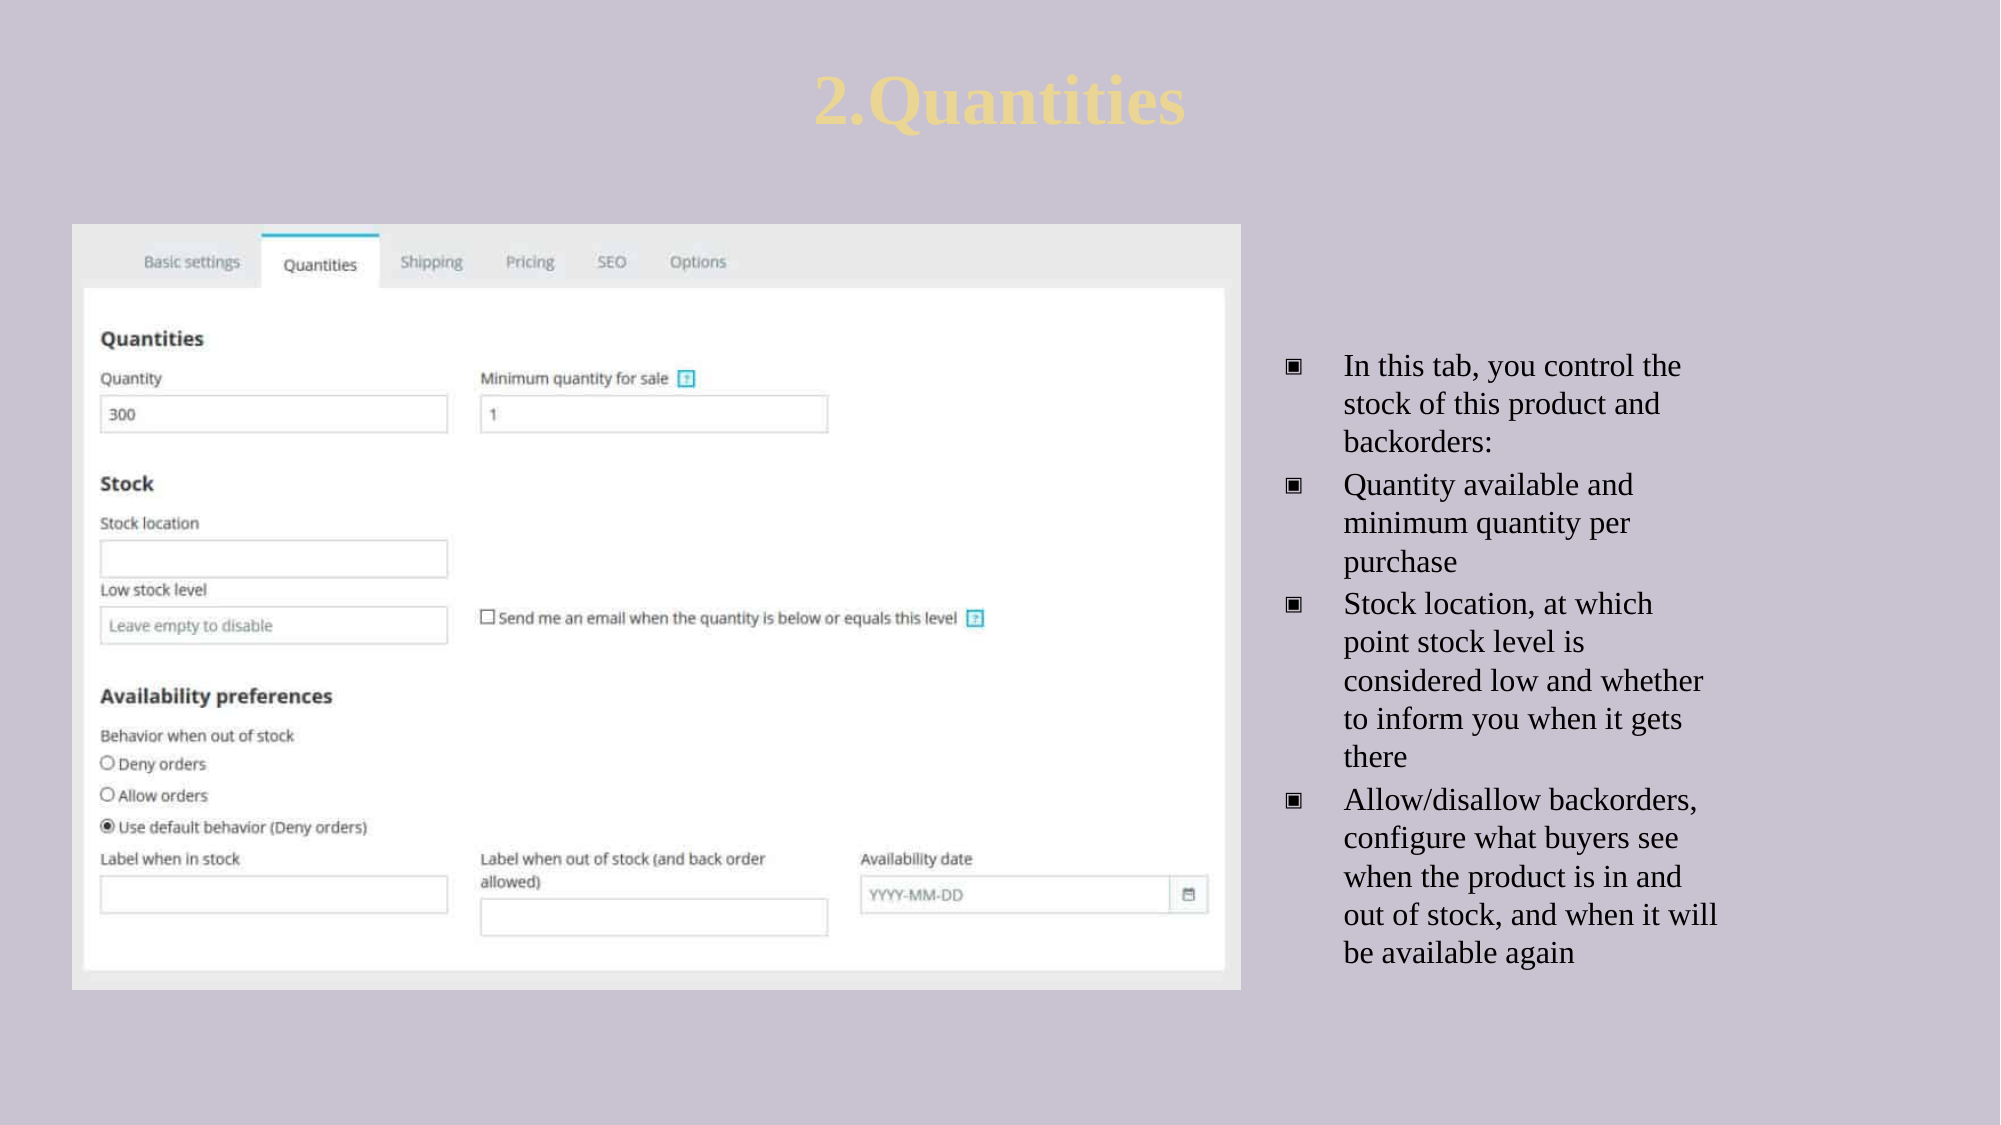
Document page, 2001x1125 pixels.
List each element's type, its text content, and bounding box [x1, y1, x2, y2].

title 2.Quantities [99, 45, 1900, 233]
list In this tab, you control the stock of this product and backorders: Quantity available and minimum quantity per purchase Stock location, at which point stock level is considered low and whether to inform you when it gets there Allow/disallow backorders, configure what buyers see when the product is in and out of stock, and when it will be available again [1249, 336, 1734, 993]
picture [72, 224, 1241, 991]
